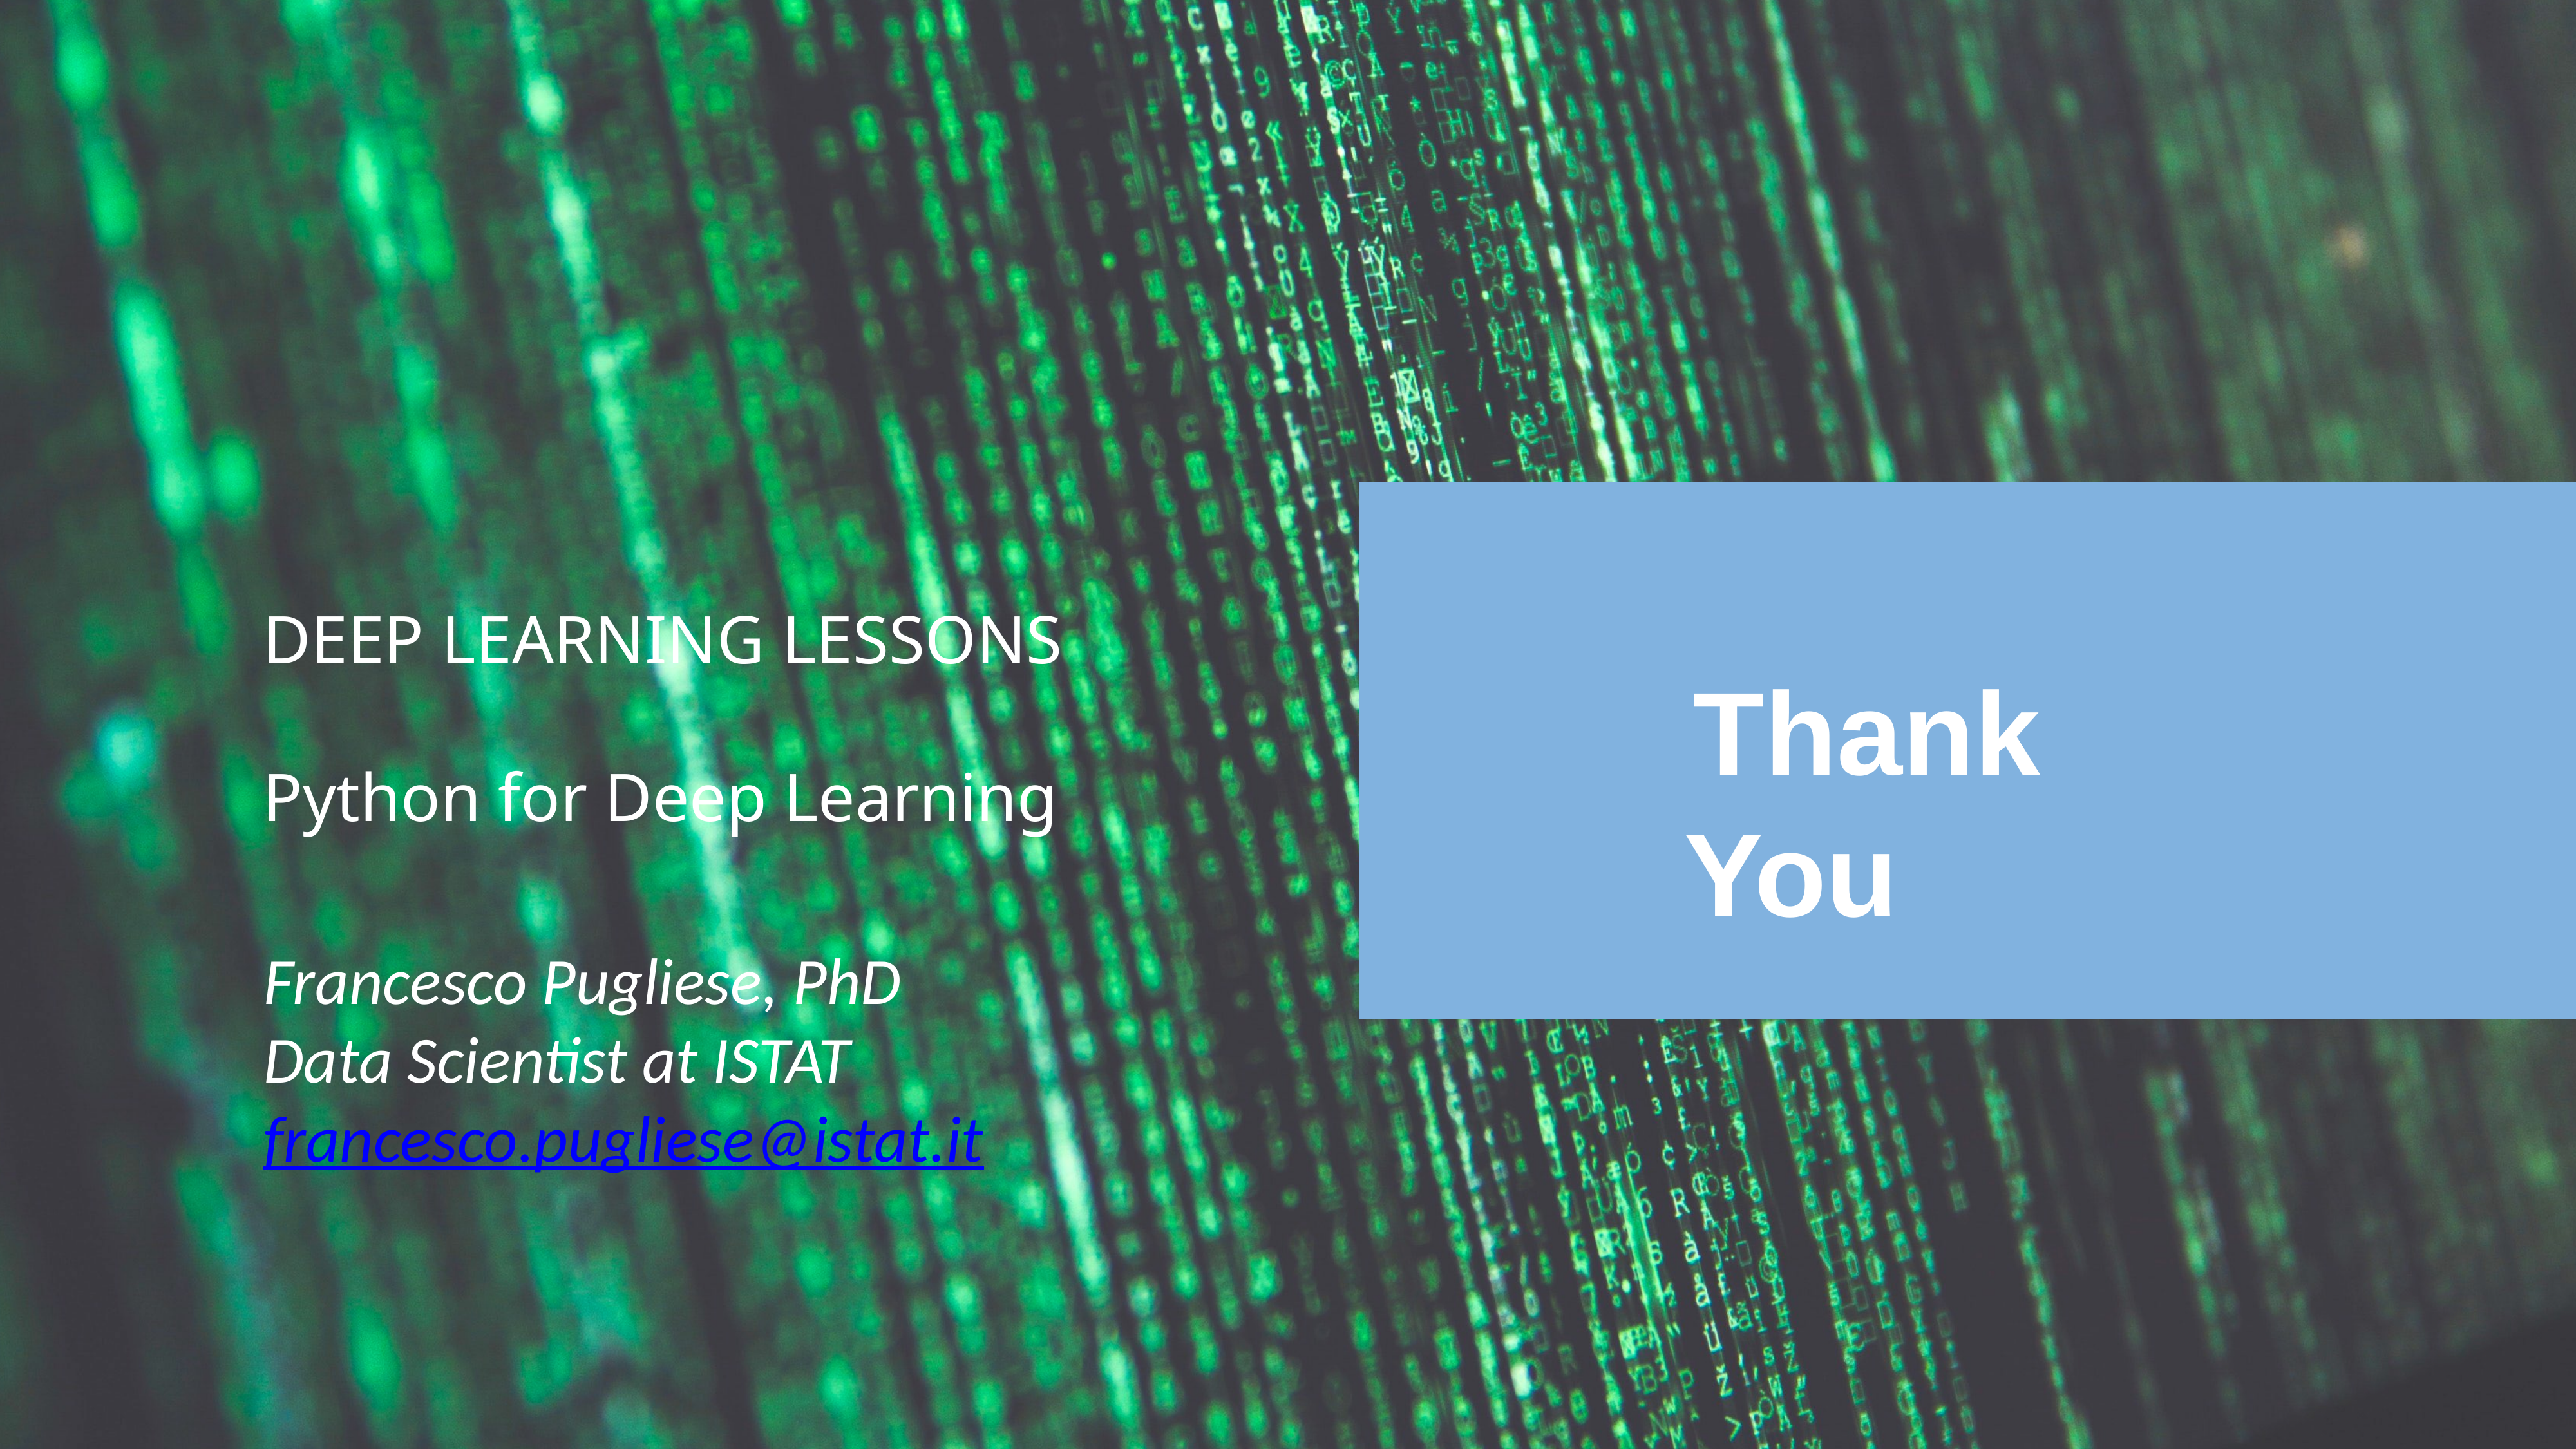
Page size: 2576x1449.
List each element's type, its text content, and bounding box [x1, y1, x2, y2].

text_box Thank You [1679, 652, 2291, 804]
picture [0, 0, 2576, 1449]
